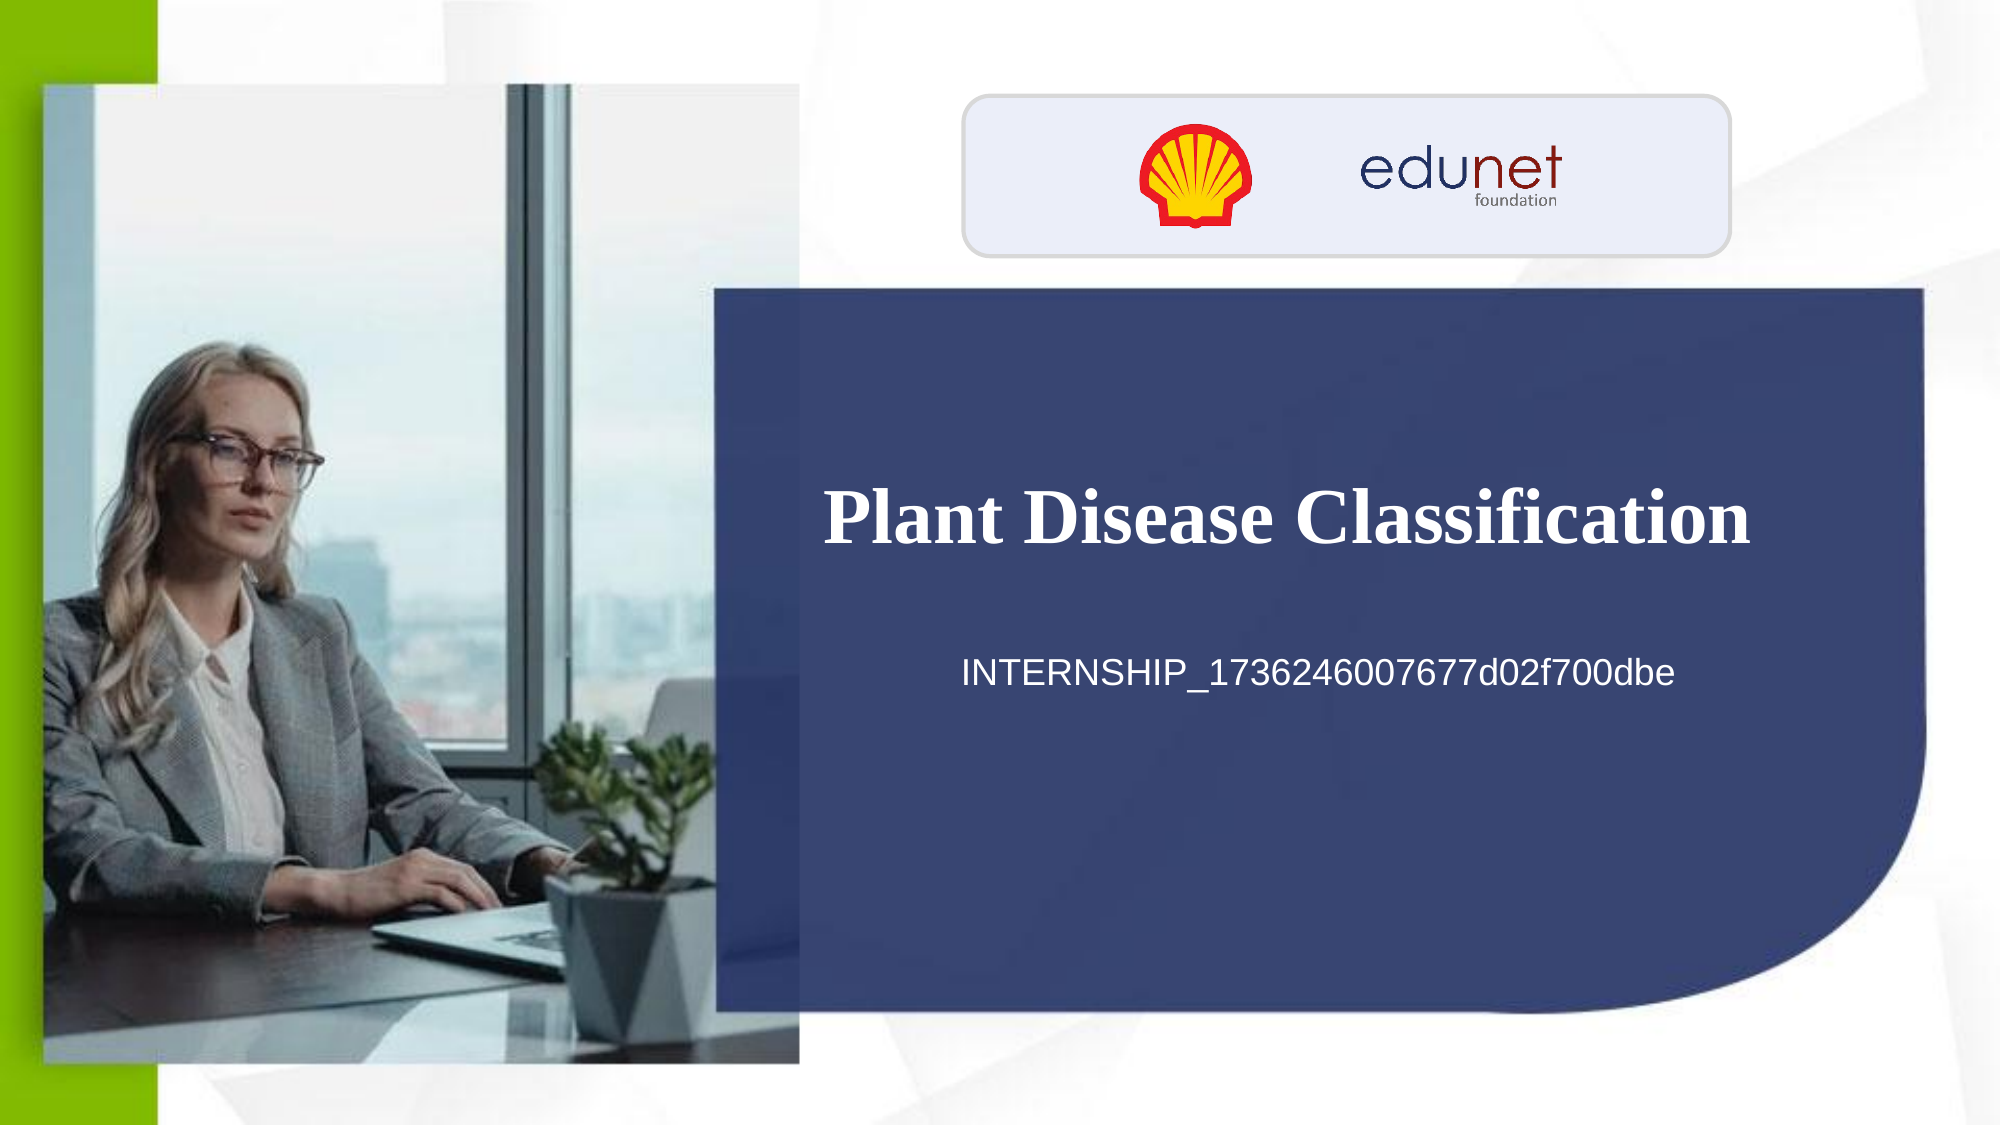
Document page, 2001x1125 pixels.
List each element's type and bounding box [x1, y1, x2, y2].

picture [0, 0, 2000, 1125]
text_box [1130, 121, 1564, 231]
